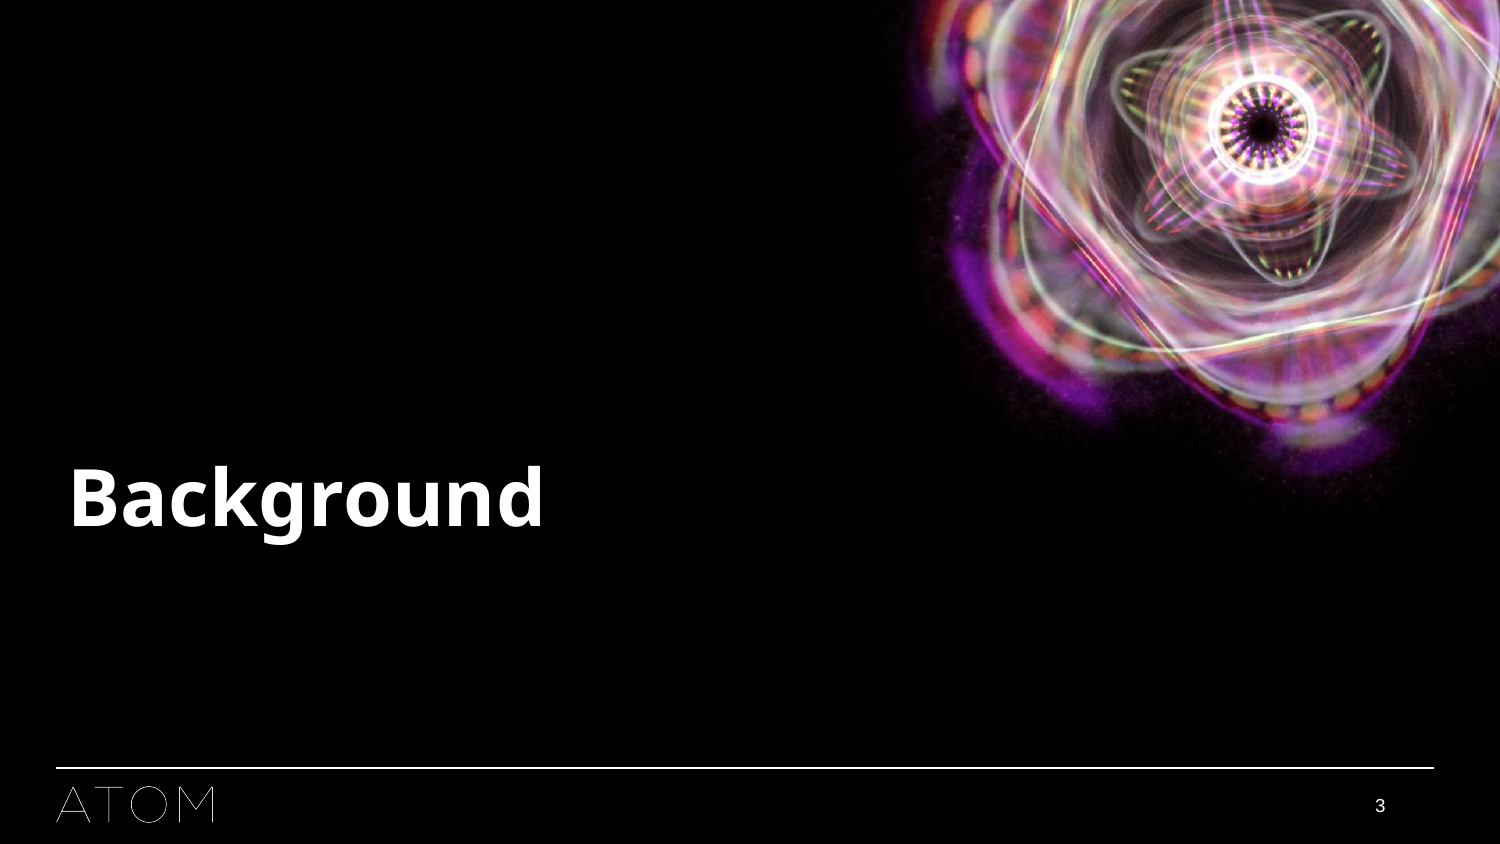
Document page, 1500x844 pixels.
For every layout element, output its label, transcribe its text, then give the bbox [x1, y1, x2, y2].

picture [0, 0, 1500, 844]
slide_number 3 [1059, 782, 1397, 827]
title Background [56, 452, 751, 714]
